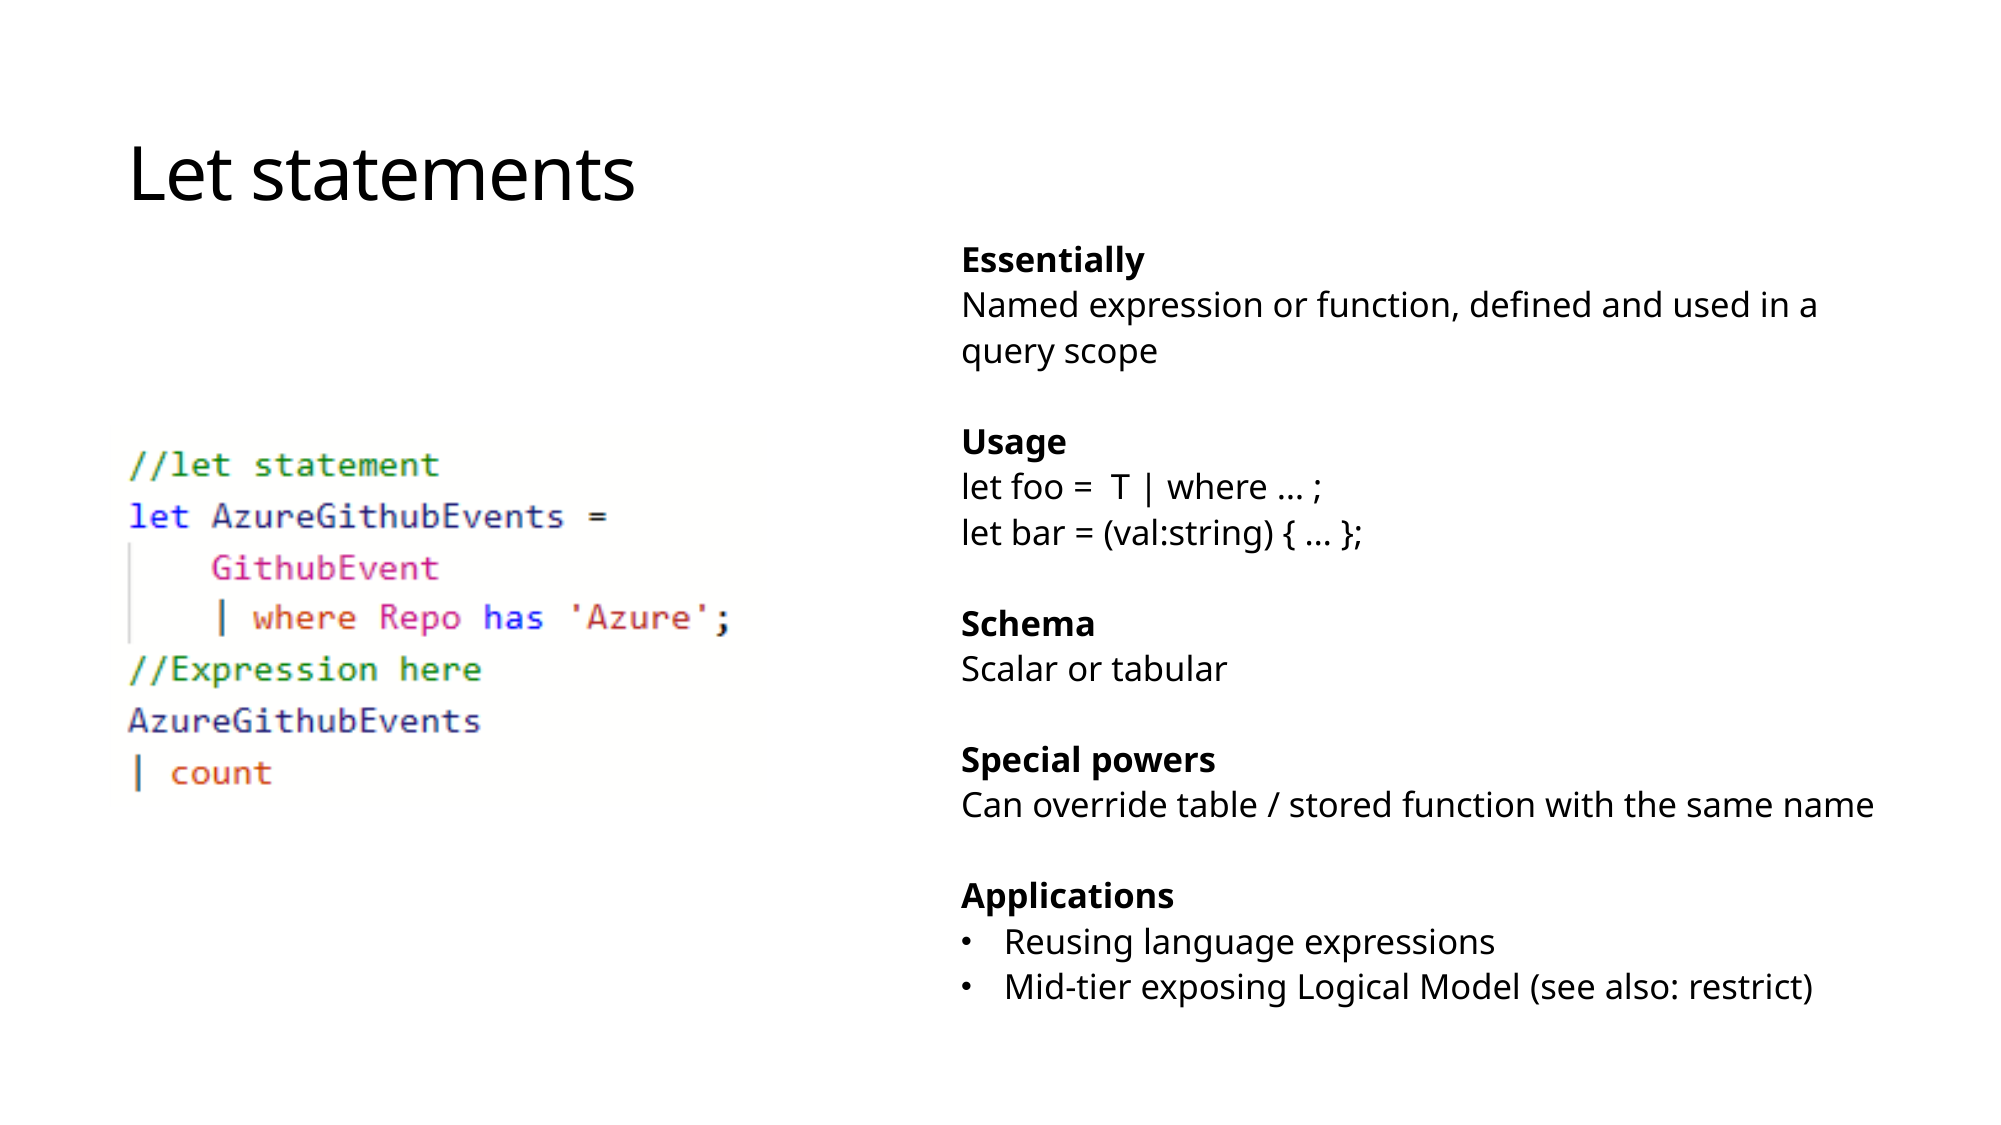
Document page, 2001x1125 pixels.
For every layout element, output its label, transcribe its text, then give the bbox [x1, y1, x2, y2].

list Essentially Named expression or function, defined and used in a query scope Usage let foo = T | where … ; let bar = (val:string) { … }; Schema Scalar or tabular Special powers Can override table / stored function with the same name Applications Reusing language expressions Mid-tier exposing Logical Model (see also: restrict) [960, 232, 1913, 1008]
picture [109, 425, 767, 808]
title Let statements [127, 125, 717, 274]
